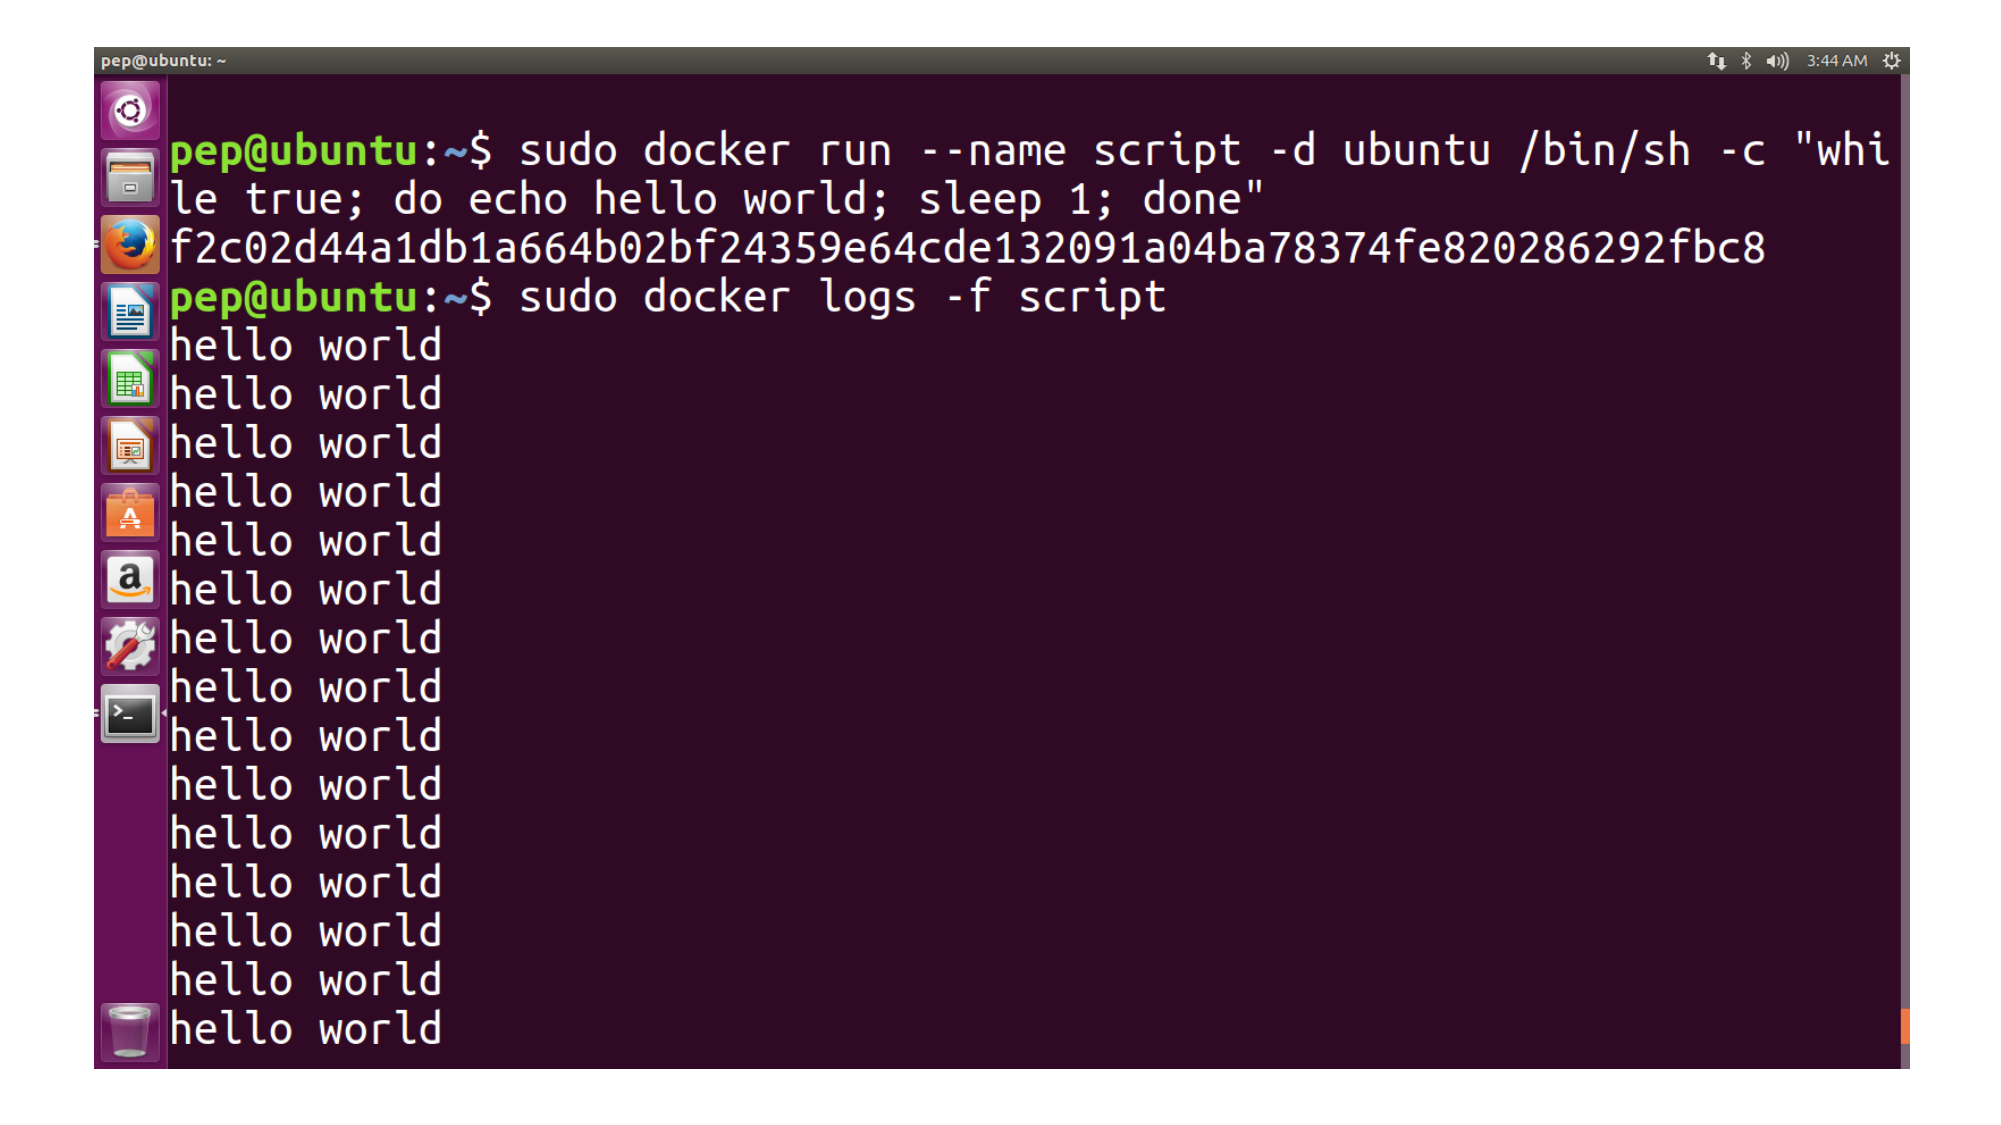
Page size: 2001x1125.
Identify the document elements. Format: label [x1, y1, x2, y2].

list [94, 47, 1910, 1069]
